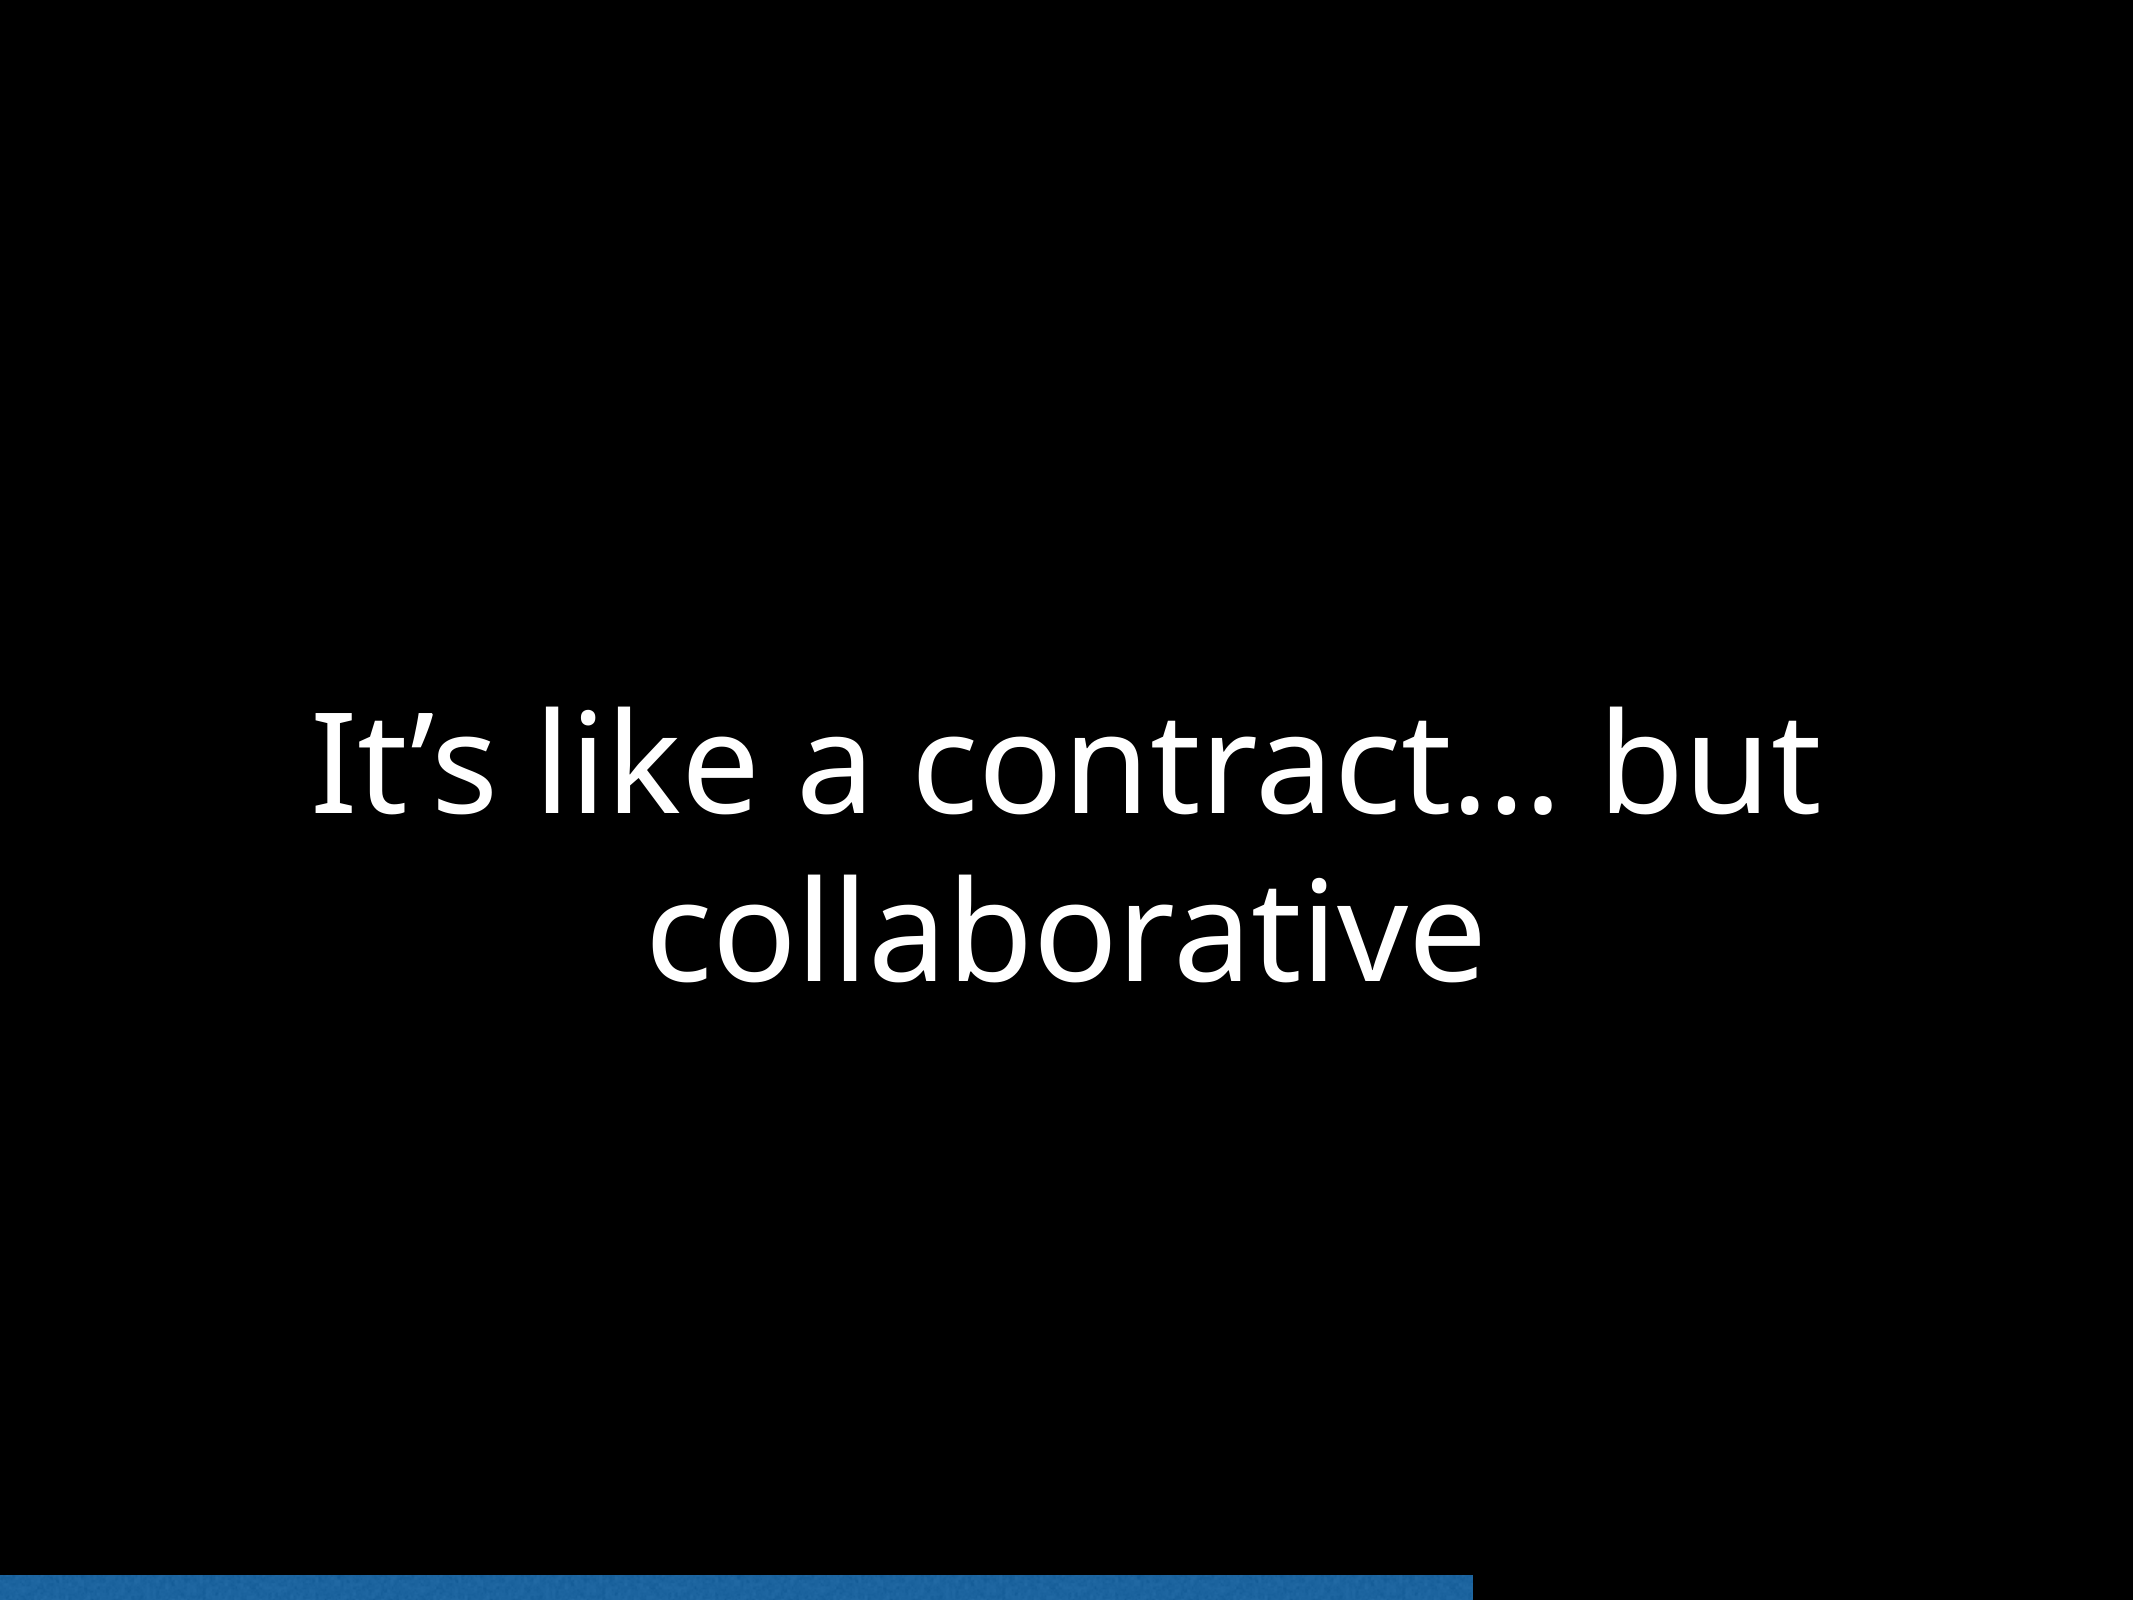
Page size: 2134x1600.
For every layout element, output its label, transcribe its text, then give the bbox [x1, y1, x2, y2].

title It’s like a contract… but collaborative [238, 664, 1895, 1020]
text_box [0, 1575, 1473, 1600]
